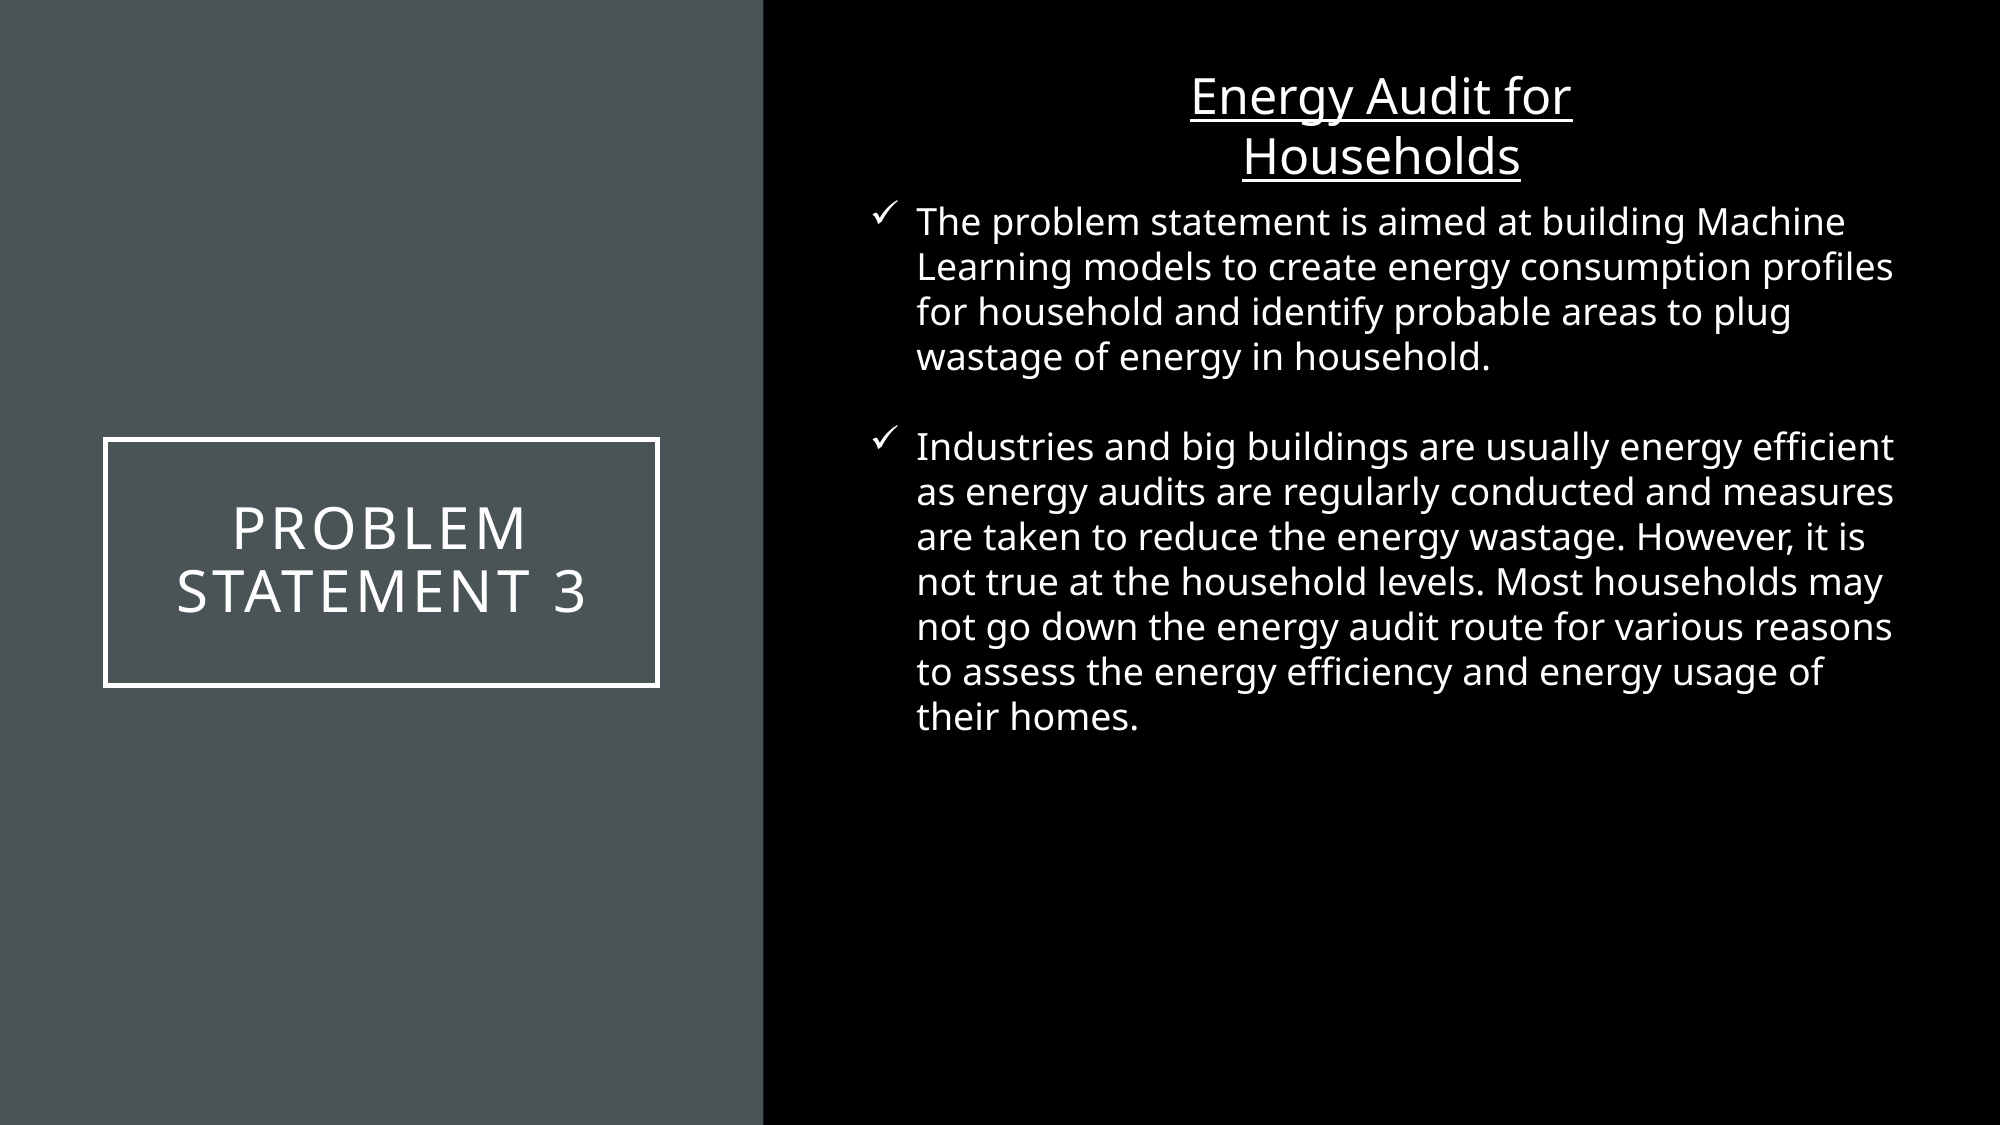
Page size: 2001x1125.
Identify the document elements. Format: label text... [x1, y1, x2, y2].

text_box [0, 0, 764, 1125]
title Problem statement 3 [103, 437, 660, 688]
text_box Energy Audit for Households [1032, 57, 1732, 190]
text_box The problem statement is aimed at building Machine Learning models to create energy consumption profiles for household and identify probable areas to plug wastage of energy in household. Industries and big buildings are usually energy efficient as energy audits are regularly conducted and measures are taken to reduce the energy wastage. However, it is not true at the household levels. Most households may not go down the energy audit route for various reasons to assess the energy efficiency and energy usage of their homes. [854, 190, 1929, 791]
text_box [764, 0, 2000, 1125]
